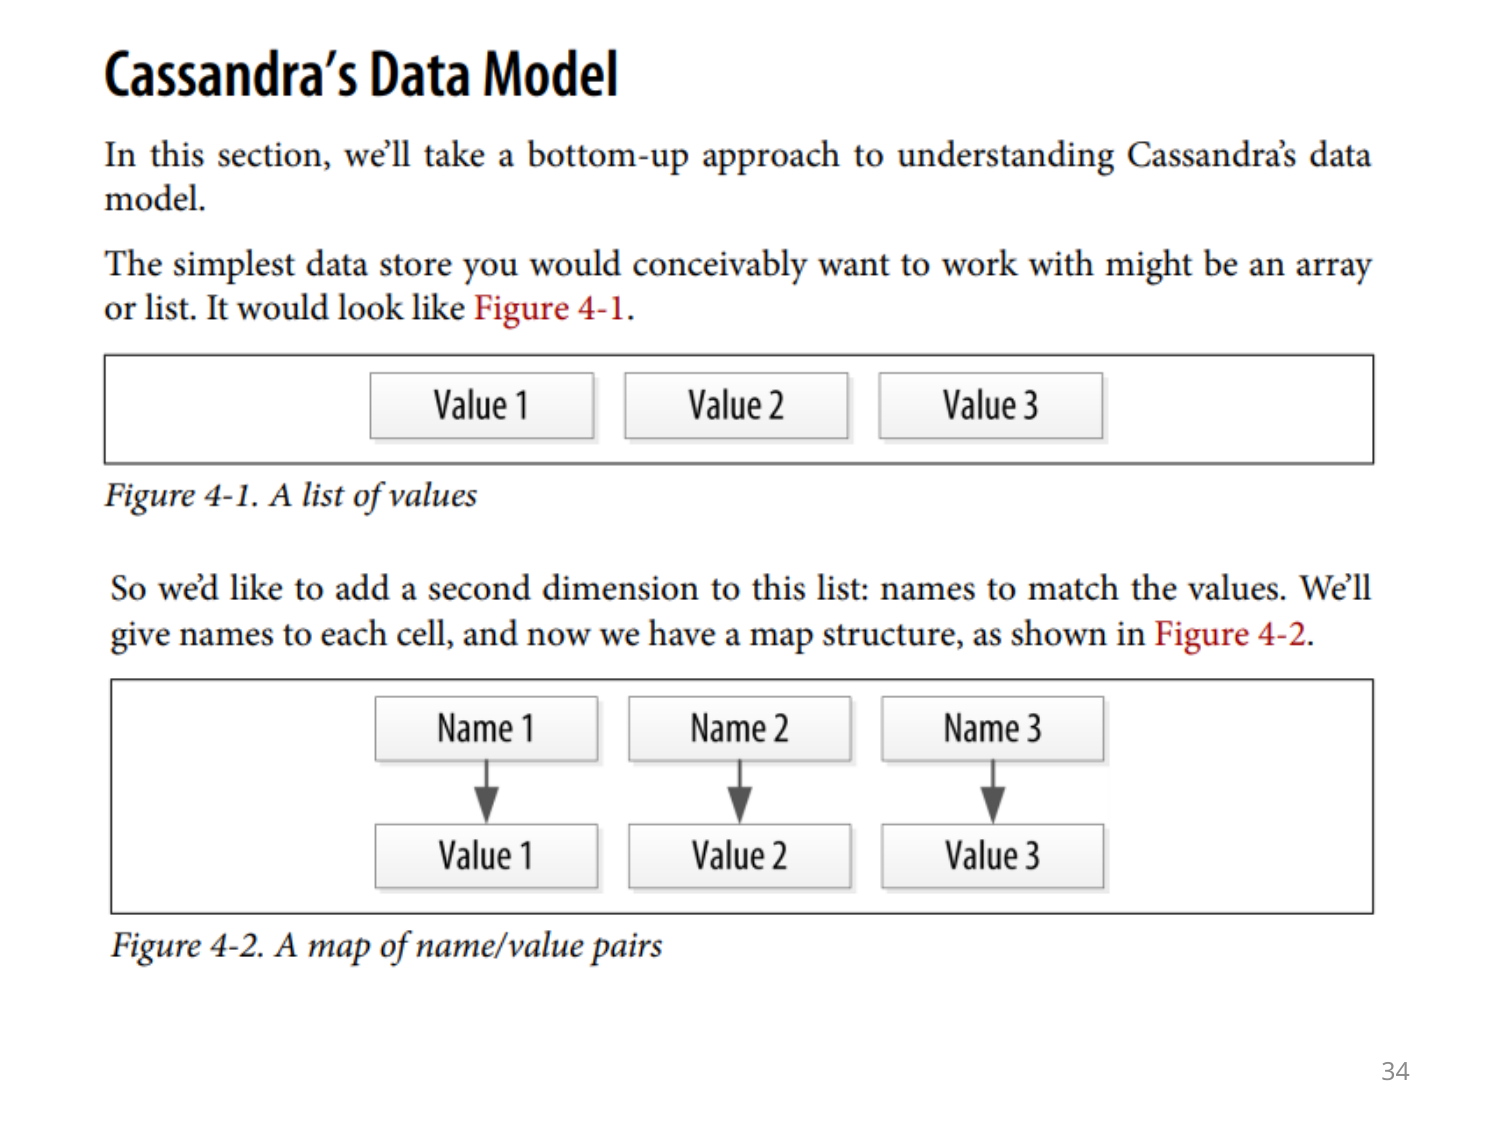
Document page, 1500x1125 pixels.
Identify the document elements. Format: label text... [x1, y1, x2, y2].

slide_number 34 [1074, 1042, 1425, 1103]
picture [88, 565, 1412, 1000]
picture [48, 1, 1452, 531]
